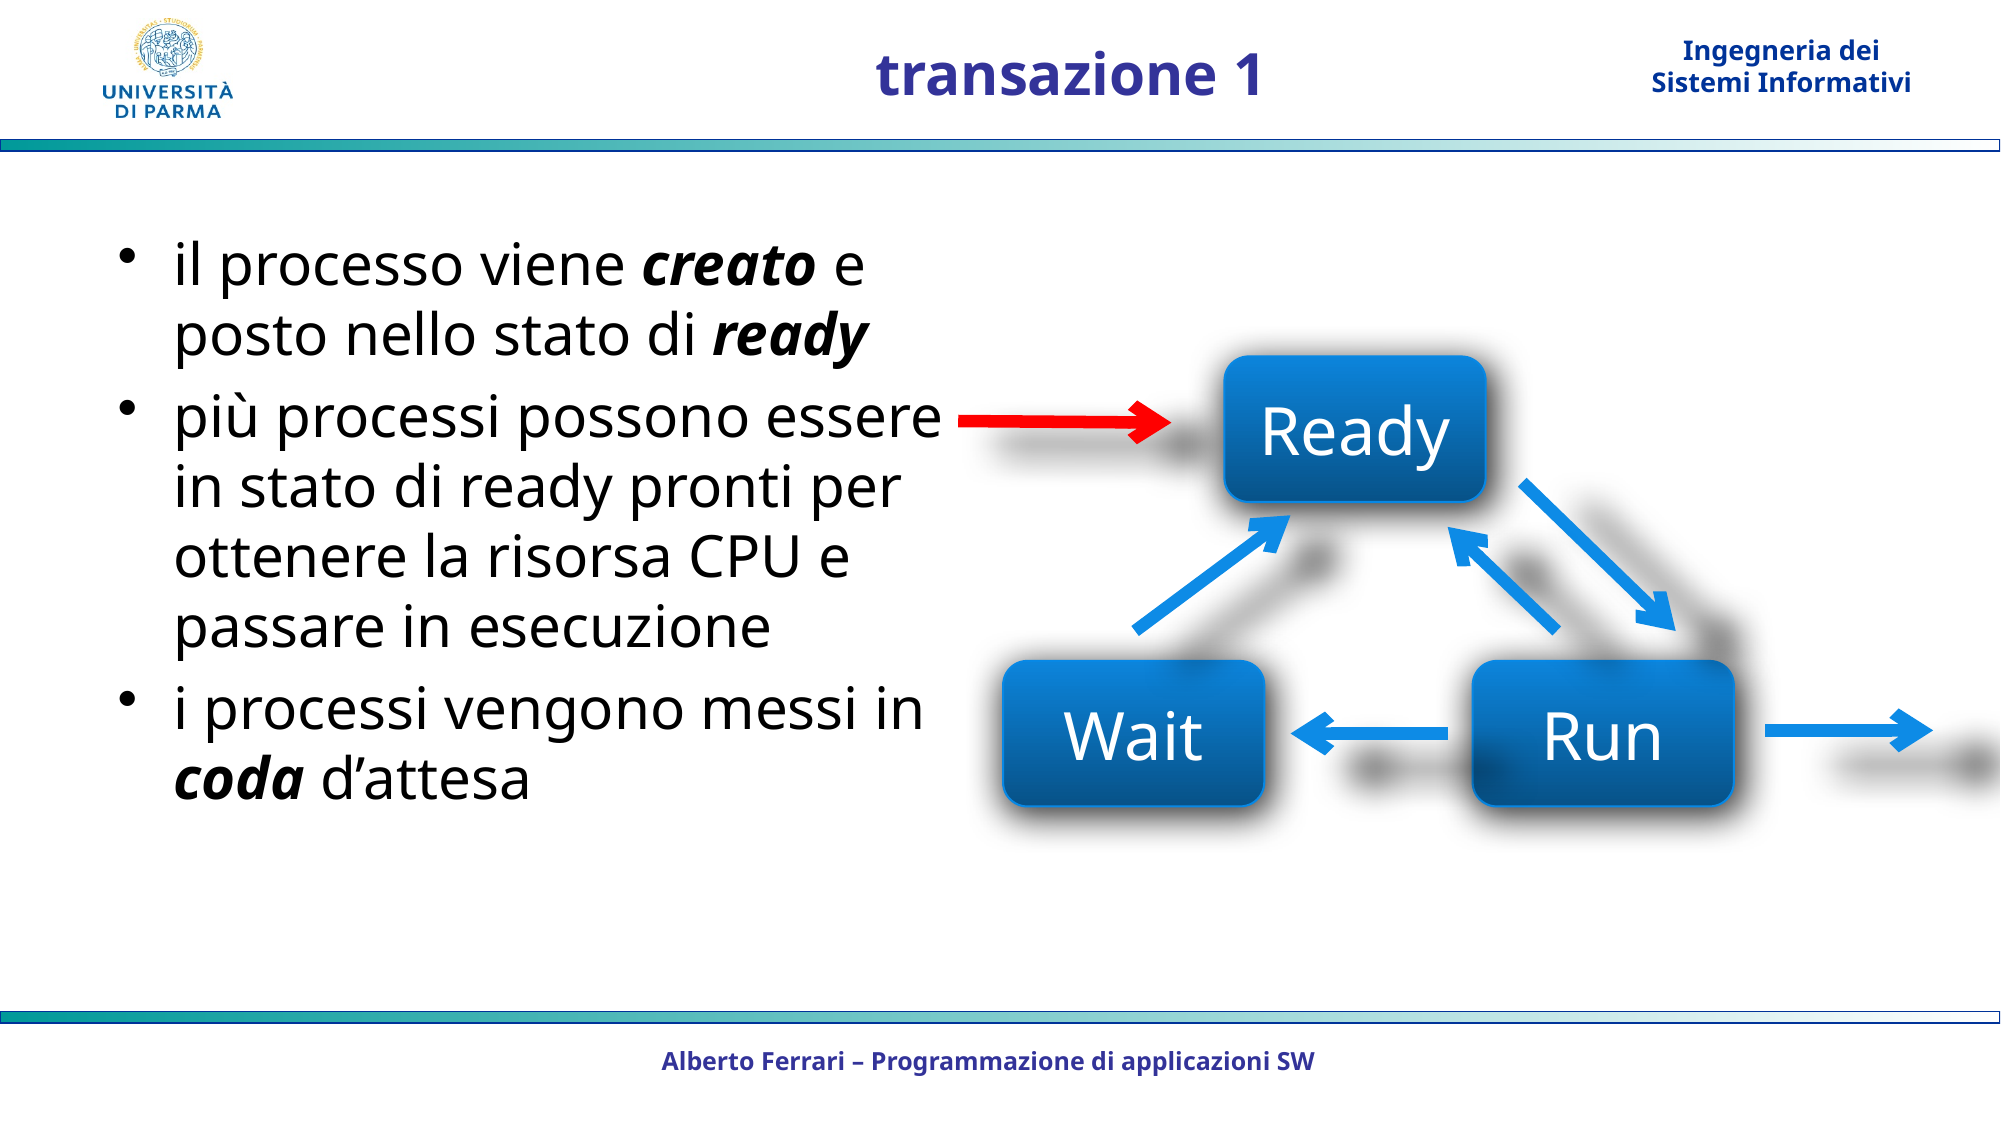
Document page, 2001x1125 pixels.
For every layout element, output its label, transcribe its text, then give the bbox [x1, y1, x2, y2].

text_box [1134, 514, 1291, 632]
text_box Run [1472, 660, 1734, 807]
picture [103, 18, 233, 118]
footer Alberto Ferrari – Programmazione di applicazioni SW [366, 1037, 1611, 1092]
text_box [1447, 526, 1557, 632]
title transazione 1 [559, 19, 1583, 126]
list il processo viene creato e posto nello stato di ready più processi possono essere in stato di ready pronti per ottenere la risorsa CPU e passare in esecuzione i processi vengono messi in coda d’attesa [102, 220, 986, 963]
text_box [1521, 481, 1676, 632]
text_box Wait [1003, 660, 1265, 807]
text_box Ready [1224, 356, 1486, 502]
